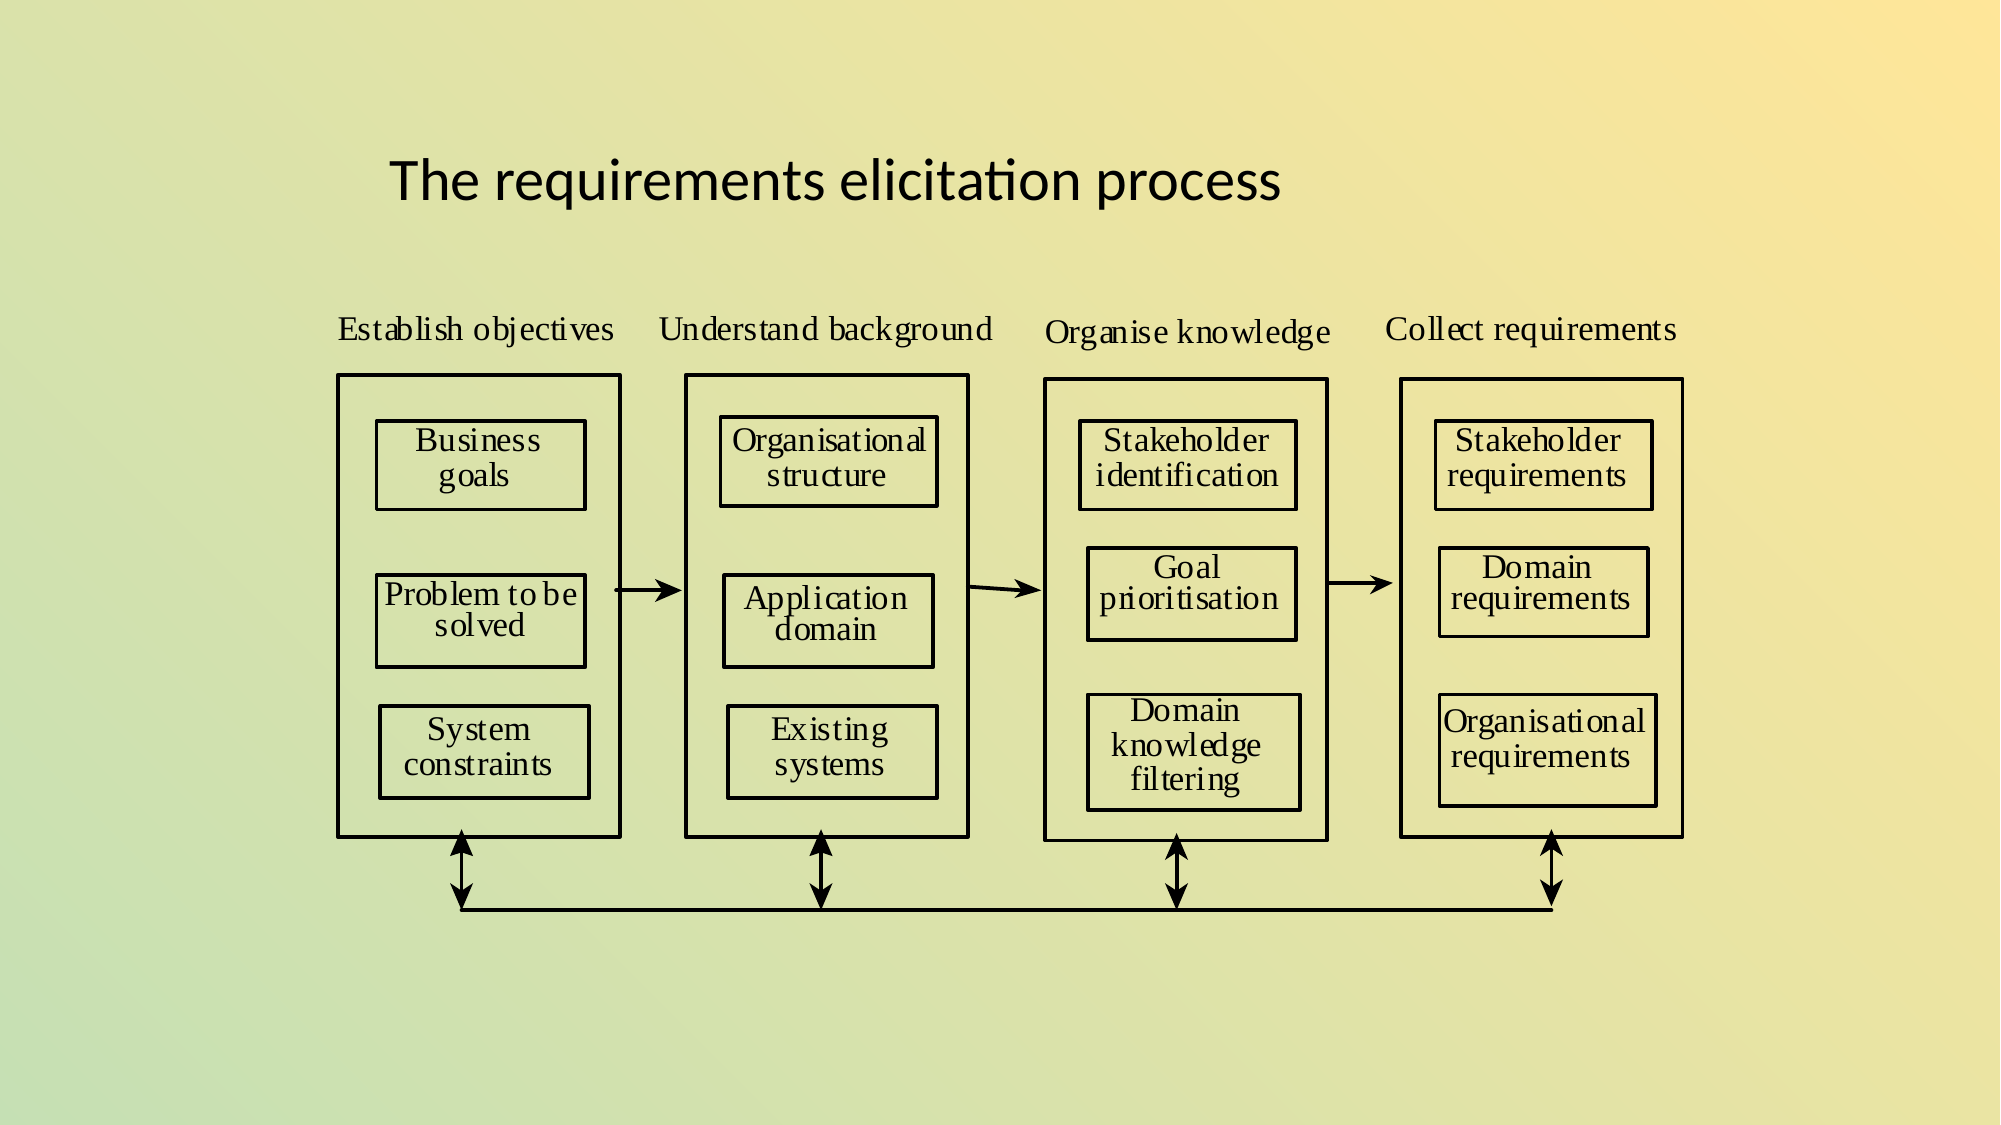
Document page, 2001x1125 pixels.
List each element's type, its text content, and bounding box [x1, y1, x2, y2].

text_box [326, 309, 1703, 915]
title The requirements elicitation process [375, 102, 1638, 259]
